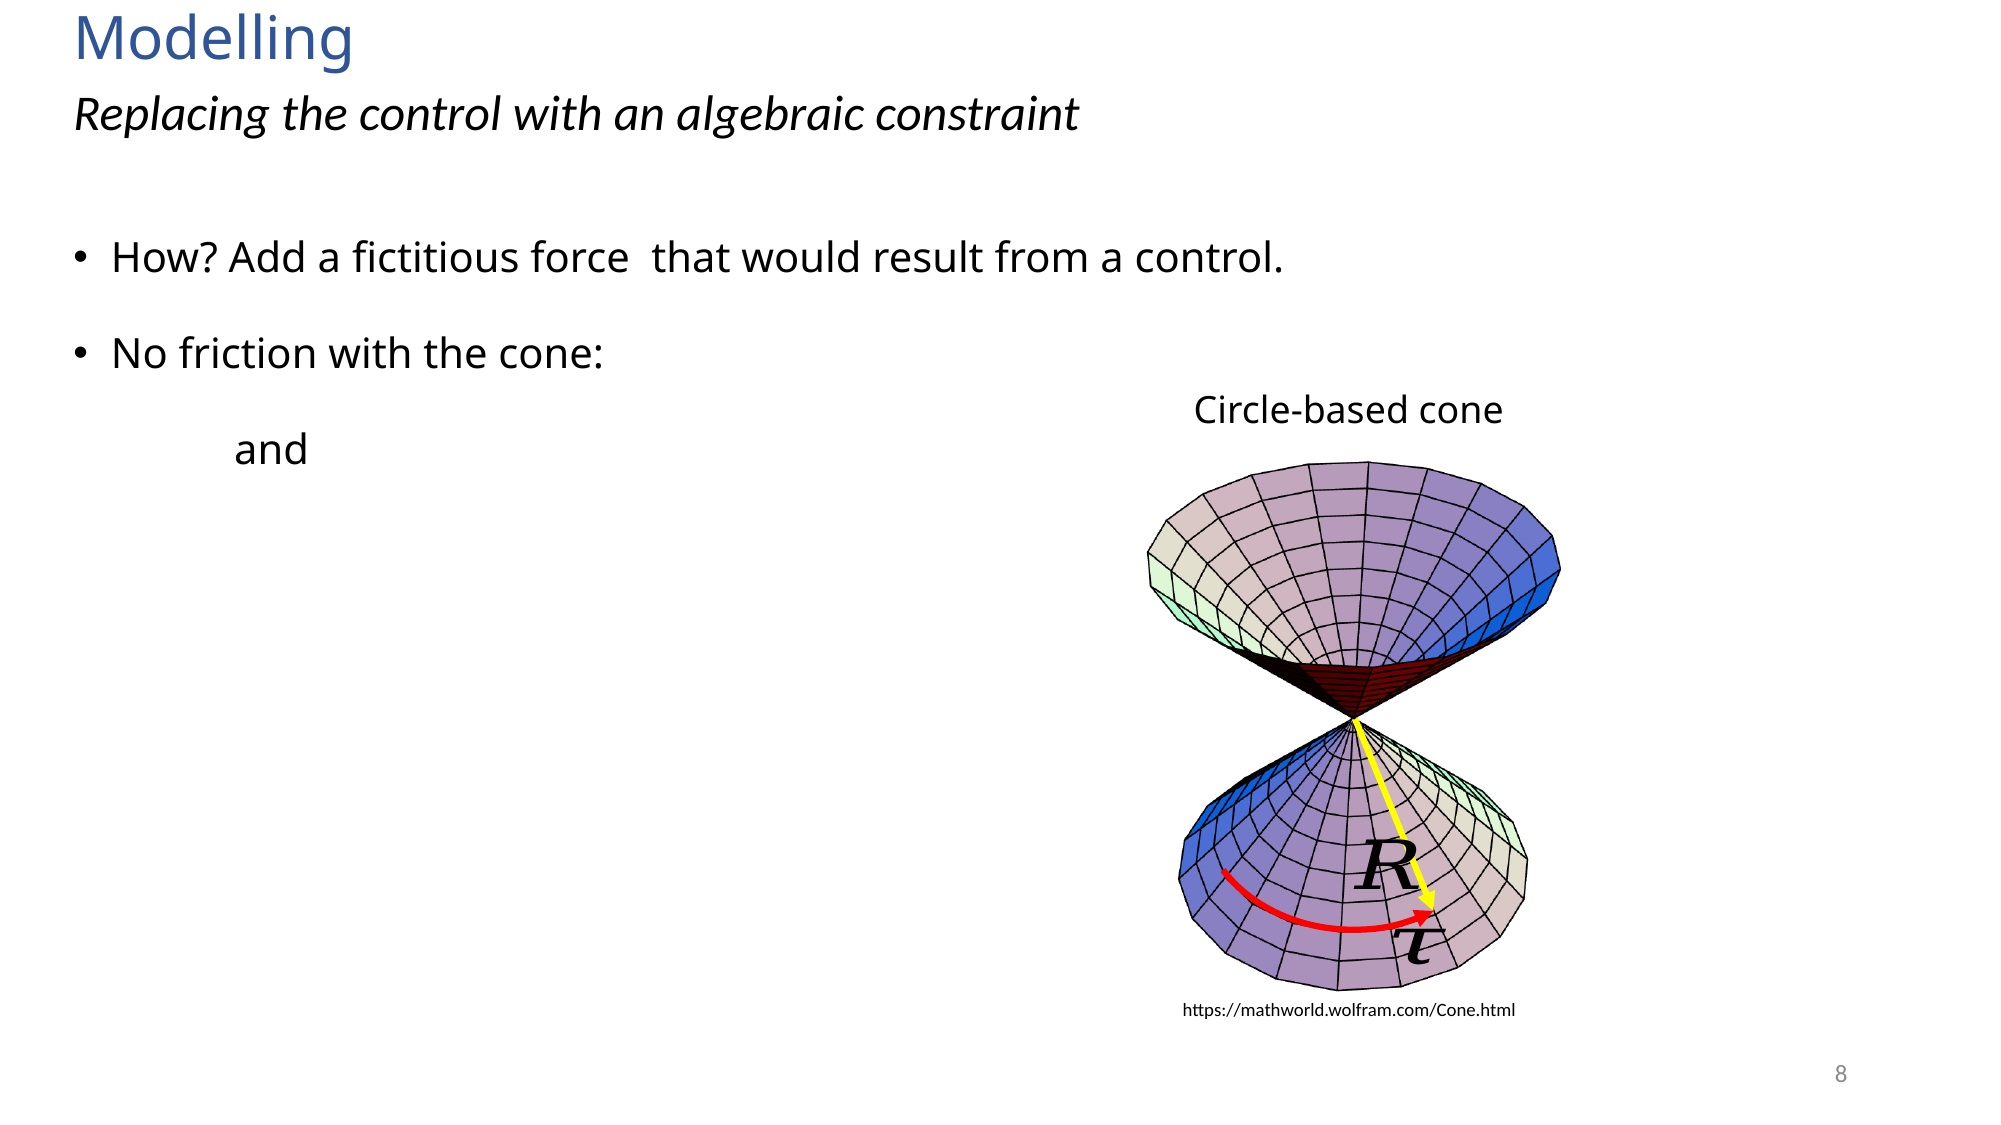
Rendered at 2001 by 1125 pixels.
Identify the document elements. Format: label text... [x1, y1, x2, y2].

list Replacing the control with an algebraic constraint [58, 79, 1942, 160]
title Modelling [58, 0, 1942, 79]
slide_number 8 [1412, 1042, 1863, 1103]
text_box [1057, 378, 1641, 1029]
